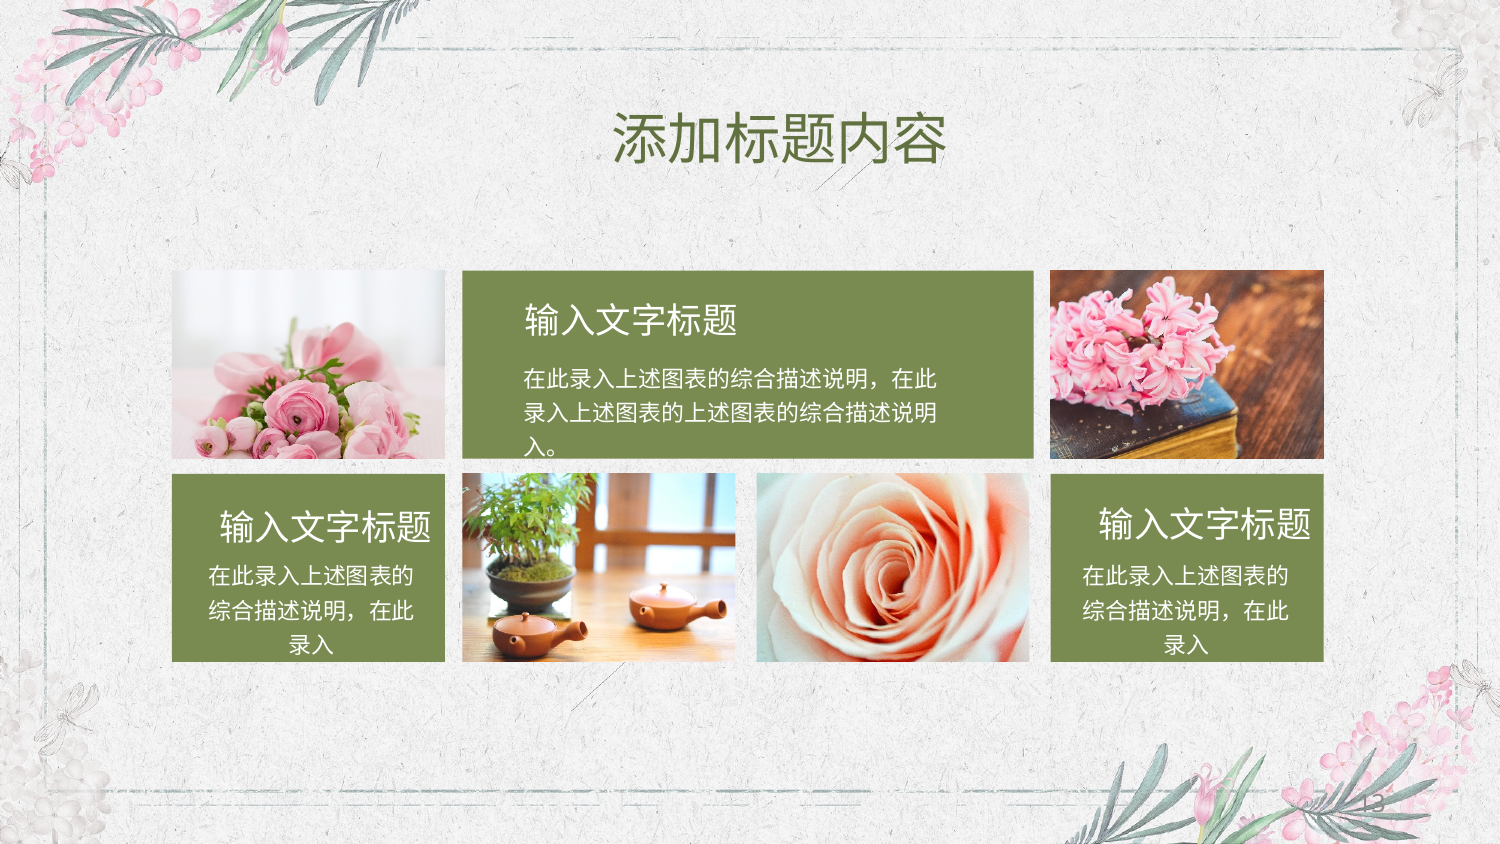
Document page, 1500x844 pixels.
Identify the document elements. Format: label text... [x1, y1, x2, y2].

text_box [756, 473, 1030, 663]
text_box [1050, 473, 1328, 671]
text_box [171, 270, 446, 460]
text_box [171, 473, 449, 671]
text_box [461, 473, 736, 663]
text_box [462, 270, 1034, 473]
text_box 添加标题内容 [573, 107, 987, 171]
picture [1050, 270, 1324, 459]
